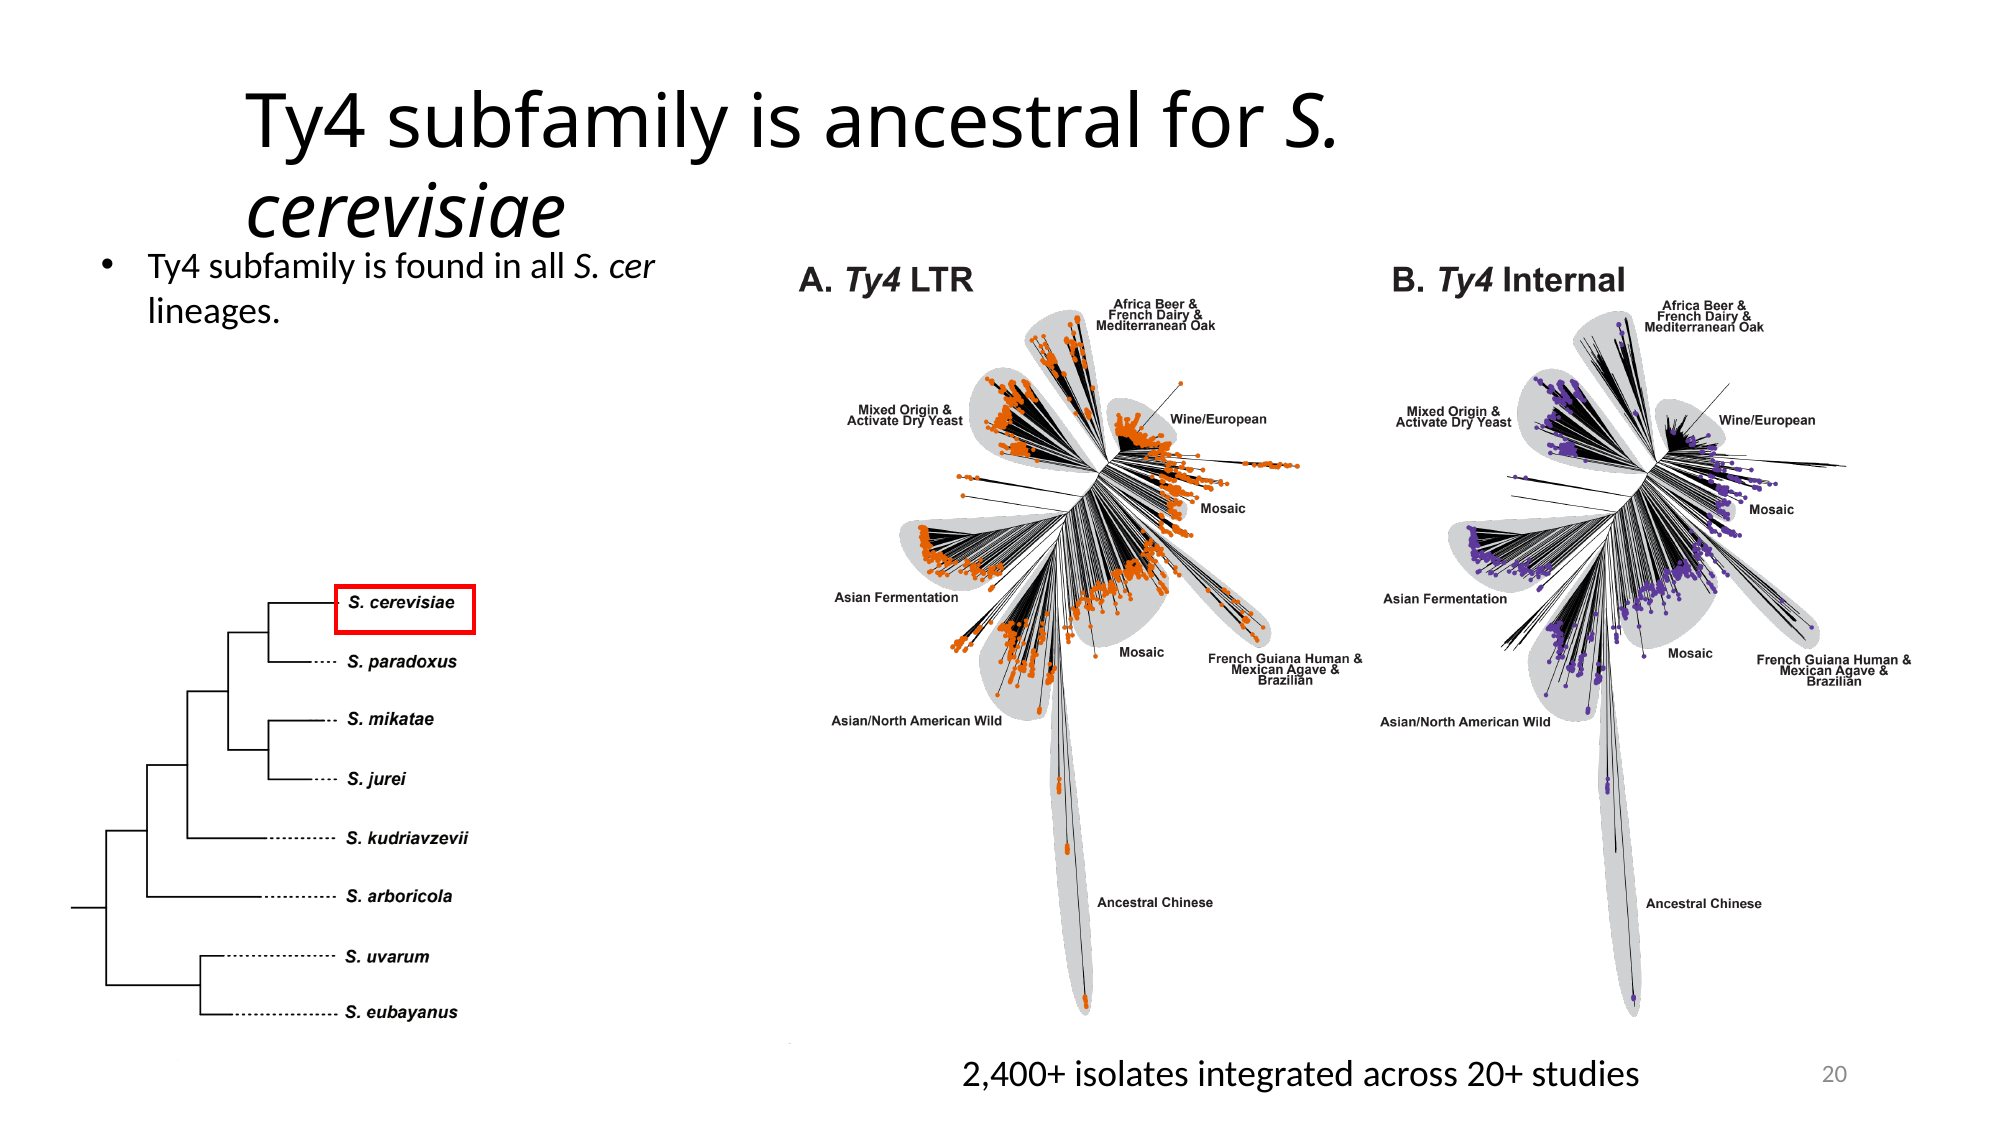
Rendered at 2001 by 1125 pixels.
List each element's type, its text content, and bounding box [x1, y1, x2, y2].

text_box 2,400+ isolates integrated across 20+ studies [947, 1044, 1700, 1102]
picture [713, 219, 2000, 1044]
text_box Ty4 subfamily is ancestral for S. cerevisiae [230, 64, 1683, 233]
slide_number 20 [1412, 1044, 1863, 1103]
text_box Ty4 subfamily is found in all S. cer lineages. [85, 233, 713, 339]
picture [70, 573, 535, 1061]
